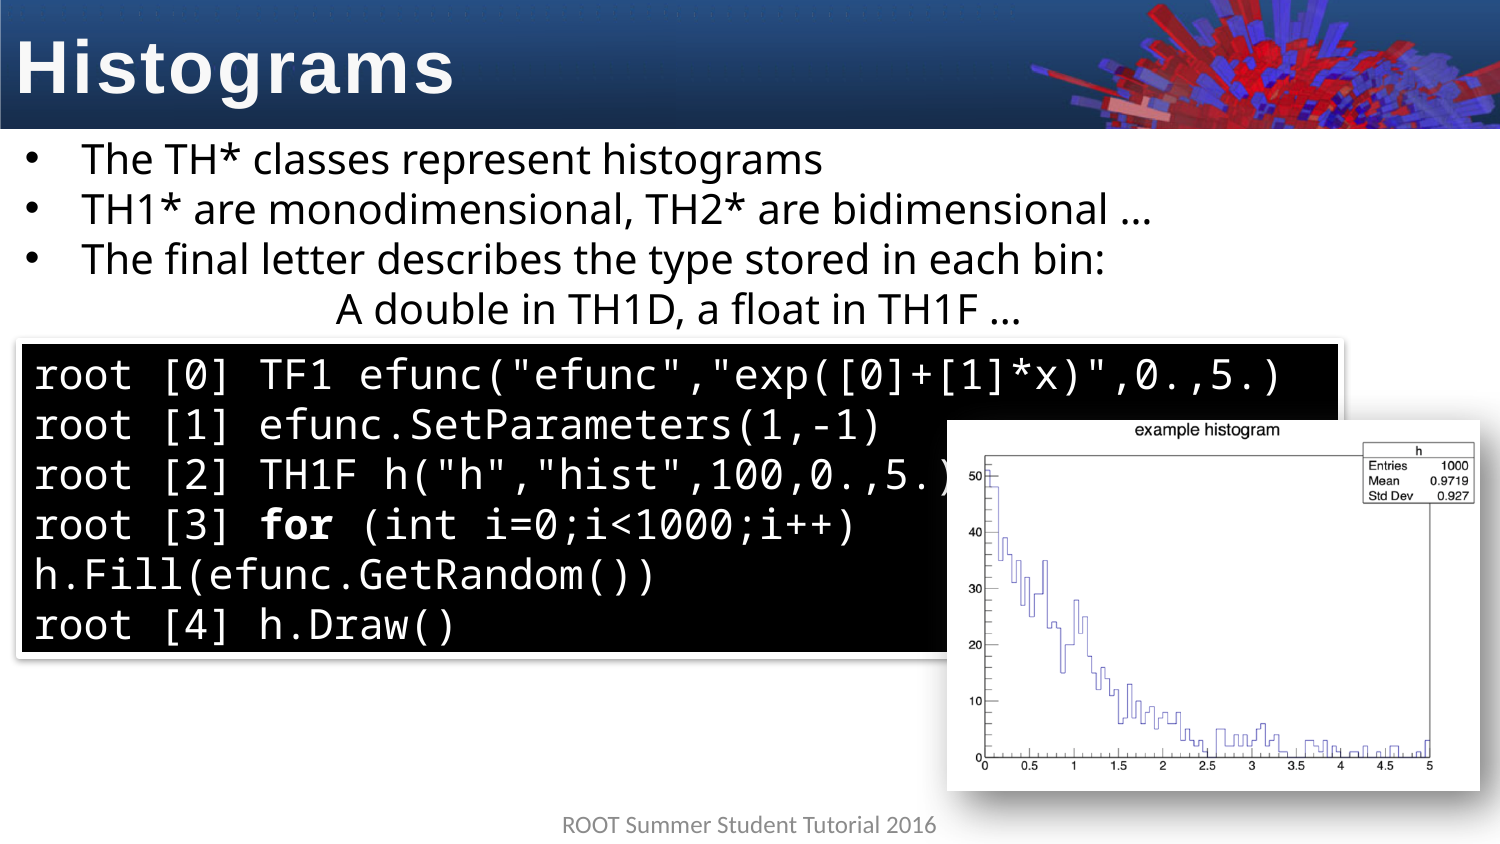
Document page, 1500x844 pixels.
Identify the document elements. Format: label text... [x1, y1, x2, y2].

footer ROOT Summer Student Tutorial 2016 [512, 800, 988, 844]
text_box root [0] TF1 efunc("efunc","exp([0]+[1]*x)",0.,5.) root [1] efunc.SetParameters(1,-1) root [2] TH1F h("h","hist",100,0.,5.) root [3] for (int i=0;i<1000;i++) h.Fill(efunc.GetRandom()) root [4] h.Draw() [16, 338, 1344, 659]
text_box Histograms [0, 0, 1500, 129]
picture [947, 419, 1480, 791]
text_box The TH* classes represent histograms TH1* are monodimensional, TH2* are bidimensional … The final letter describes the type stored in each bin: A double in TH1D, a float in TH1F … [10, 129, 1491, 390]
